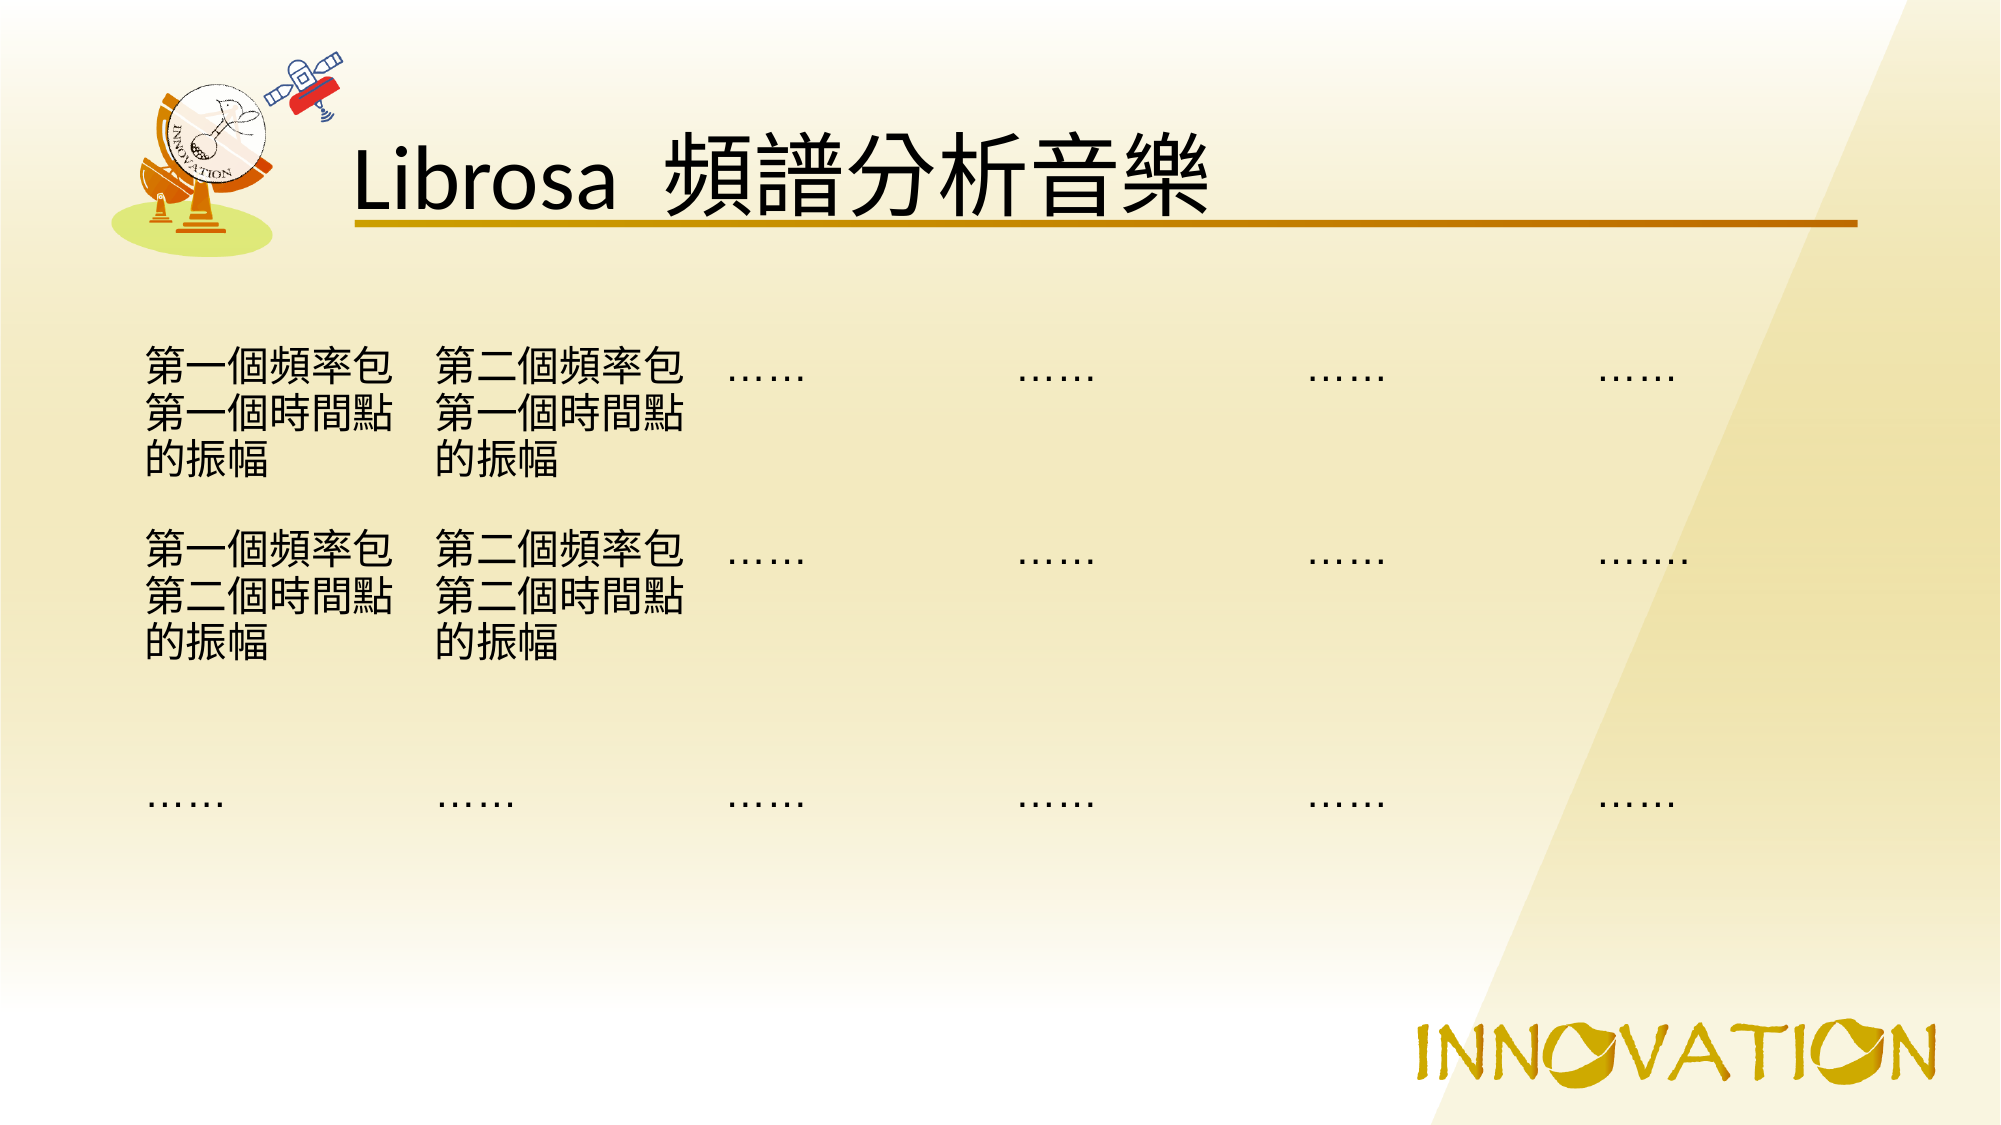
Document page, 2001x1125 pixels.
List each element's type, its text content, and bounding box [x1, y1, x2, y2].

table_cell …… [1580, 762, 1871, 865]
table_cell …… [710, 762, 1000, 865]
table_cell 第一個頻率包 第二個時間點的振幅 [129, 519, 419, 762]
table_cell …… [710, 519, 1000, 762]
table_cell 第二個頻率包 第二個時間點的振幅 [419, 519, 710, 762]
picture [0, 0, 2001, 1125]
table_header …… [1000, 337, 1290, 519]
table_cell …… [419, 762, 710, 865]
table_cell …… [1290, 762, 1580, 865]
table_cell …… [1000, 762, 1290, 865]
table_header 第一個頻率包 第一個時間點的振幅 [129, 337, 419, 519]
table_header 第二個頻率包 第一個時間點的振幅 [419, 337, 710, 519]
table_header …… [1290, 337, 1580, 519]
title Librosa 頻譜分析音樂 [192, 58, 1818, 302]
table_cell …… [129, 762, 419, 865]
table_cell …… [1000, 519, 1290, 762]
table_cell ……. [1580, 519, 1871, 762]
table_cell …… [1290, 519, 1580, 762]
table_header …… [1580, 337, 1871, 519]
table_header …… [710, 337, 1000, 519]
